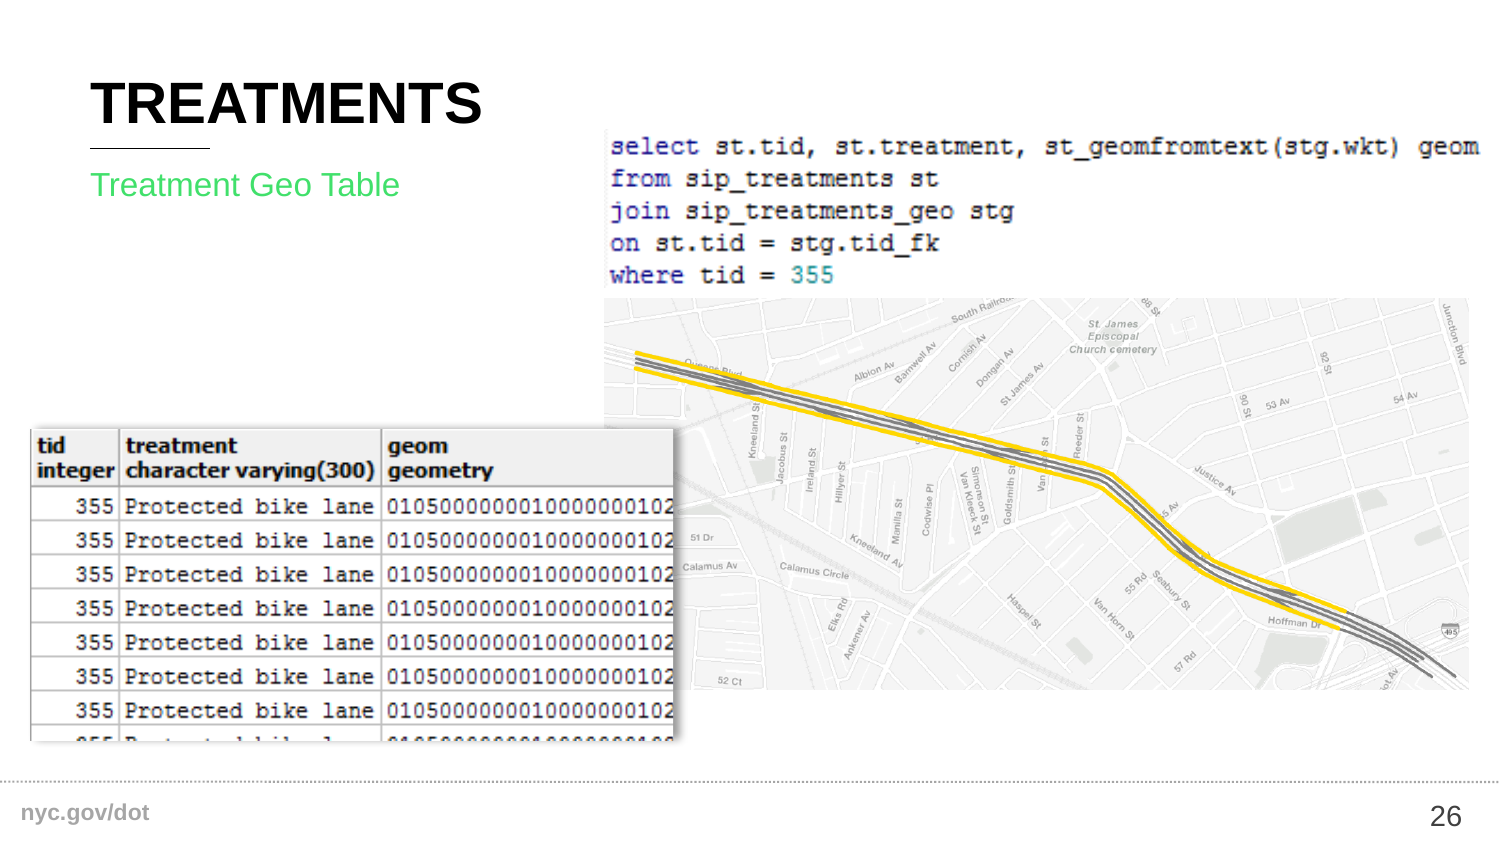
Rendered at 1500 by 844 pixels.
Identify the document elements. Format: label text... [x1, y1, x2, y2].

slide_number 26 [1127, 790, 1478, 836]
list Treatment Geo Table [75, 155, 599, 200]
picture [29, 297, 1469, 742]
picture [604, 128, 1496, 288]
title Treatments [75, 54, 1425, 145]
